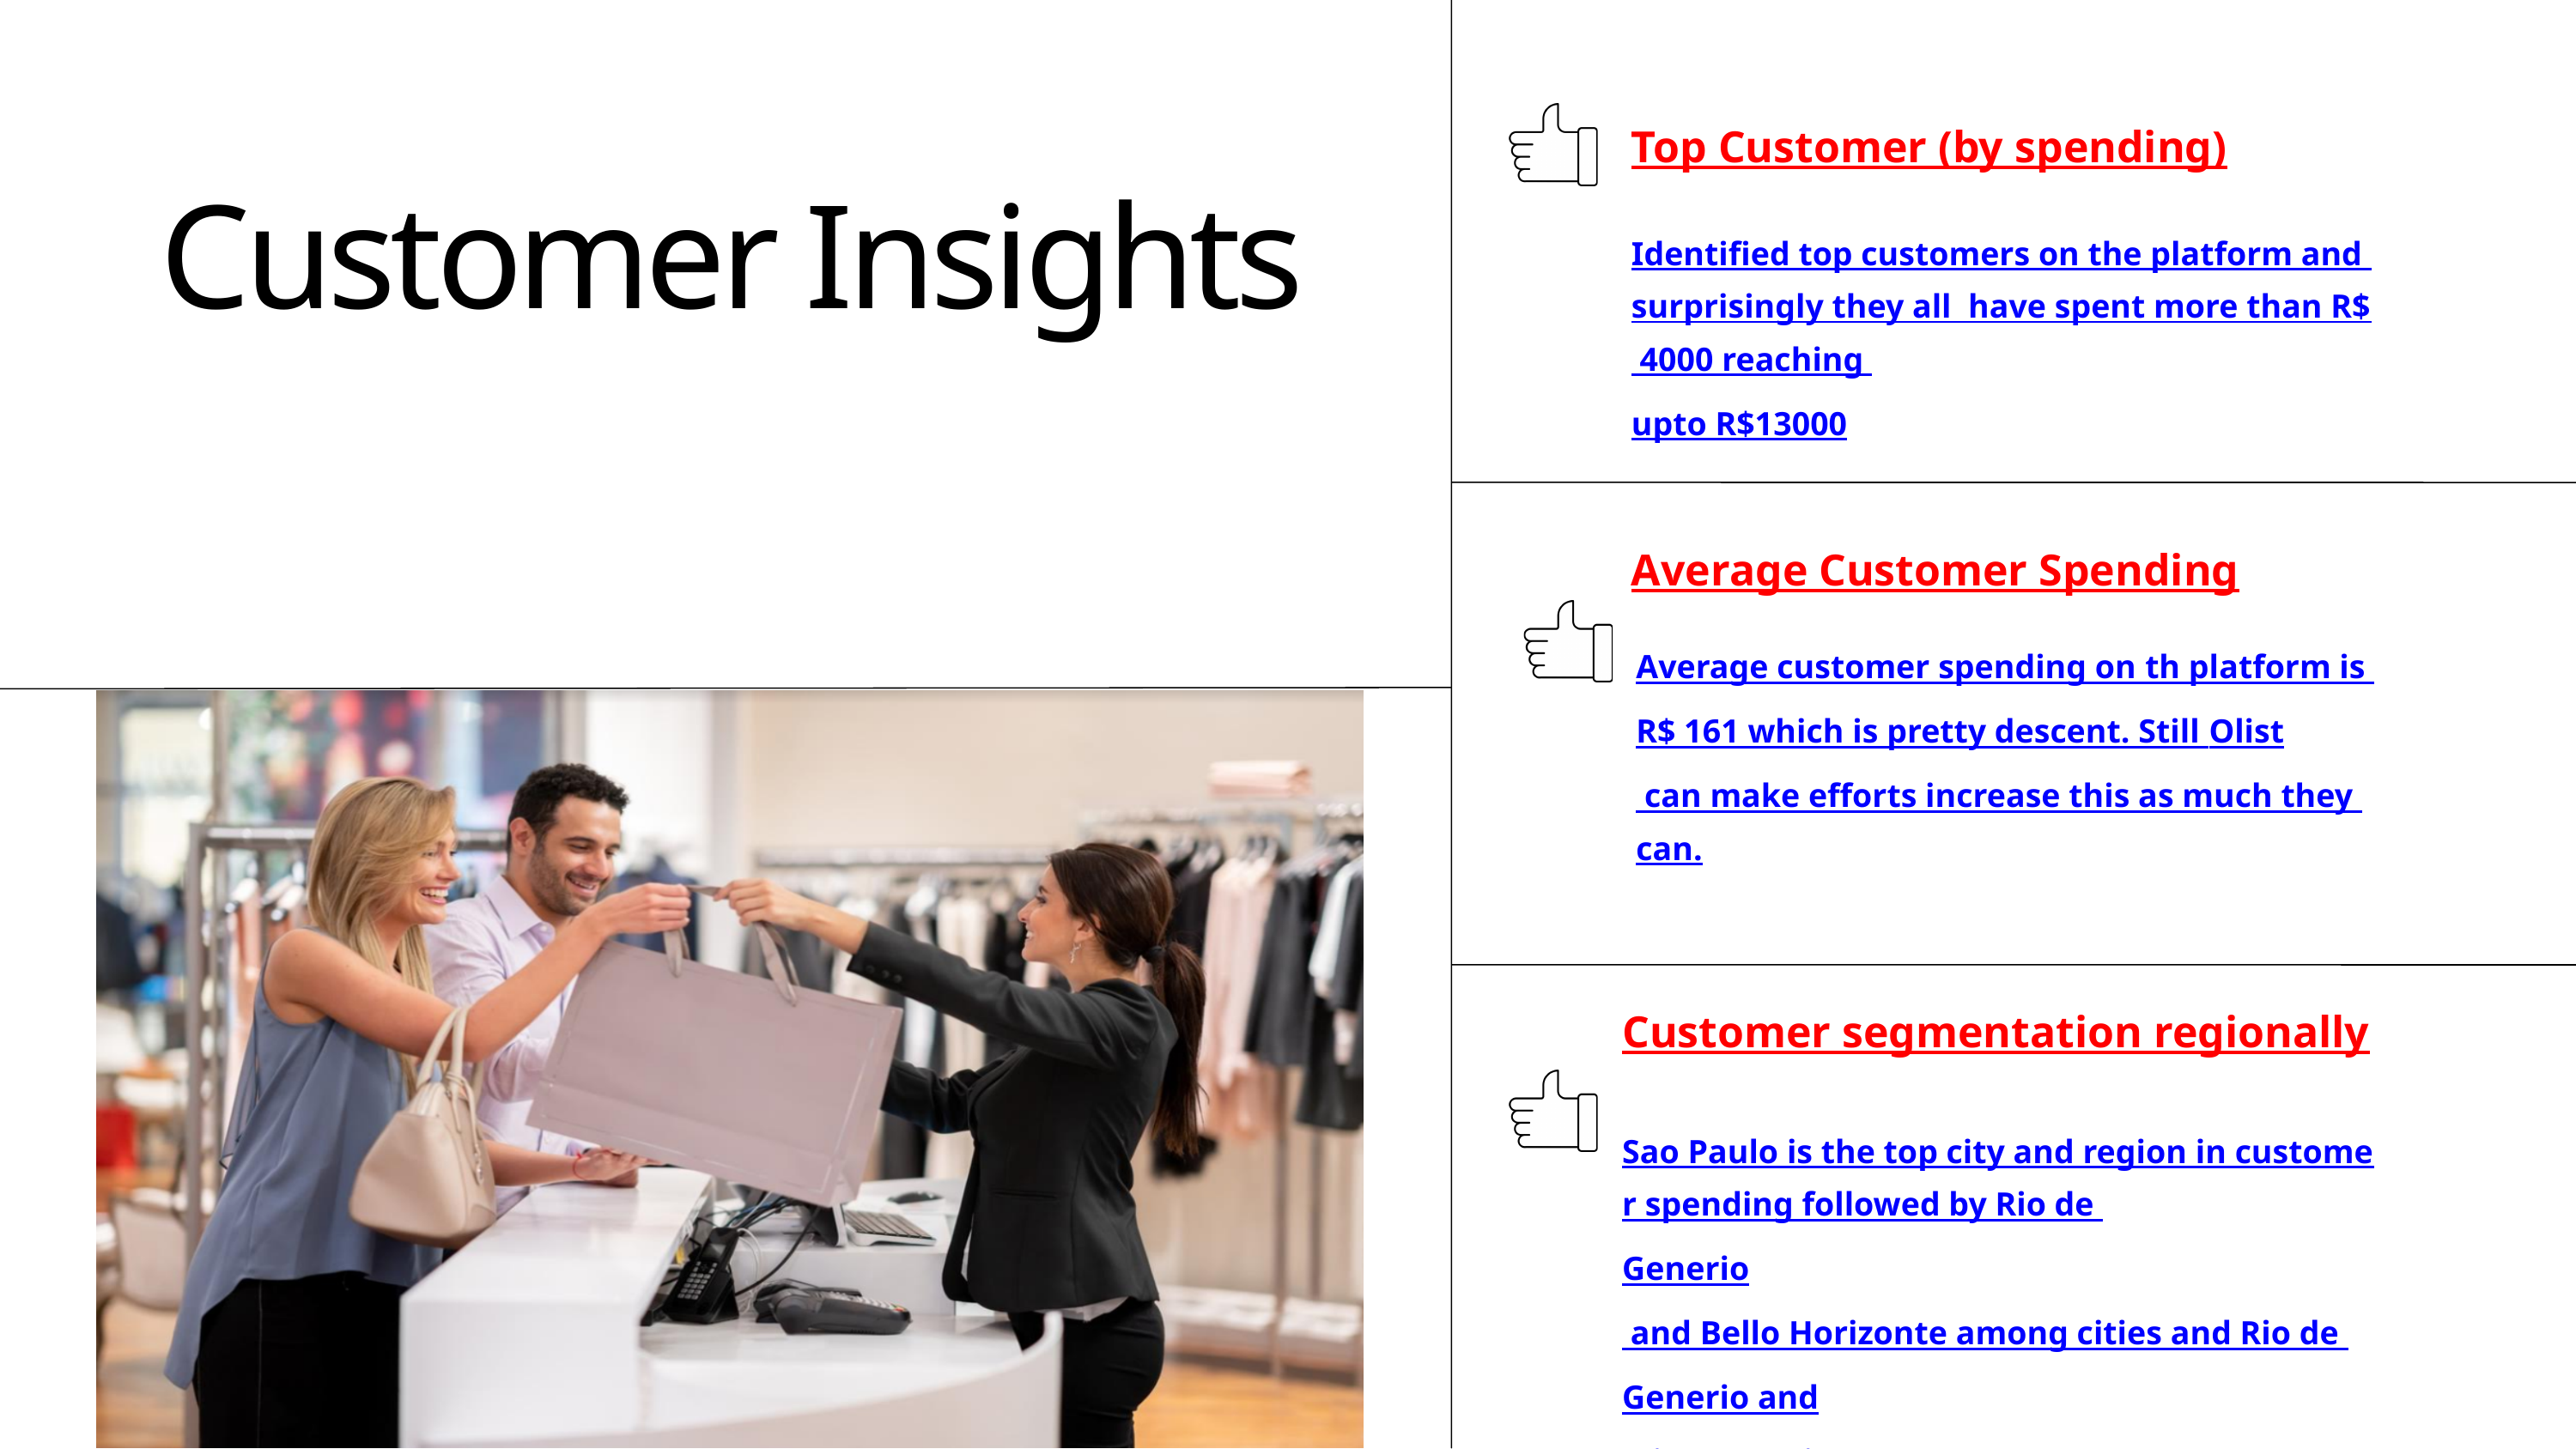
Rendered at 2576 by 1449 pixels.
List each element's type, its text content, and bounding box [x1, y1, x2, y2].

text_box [1631, 537, 2377, 815]
text_box [1523, 600, 1613, 682]
text_box Customer Insights [144, 165, 1320, 338]
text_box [1631, 113, 2372, 402]
text_box [1509, 103, 1598, 186]
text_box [1621, 998, 2381, 1365]
picture [96, 690, 1364, 1448]
text_box [1509, 1070, 1598, 1152]
